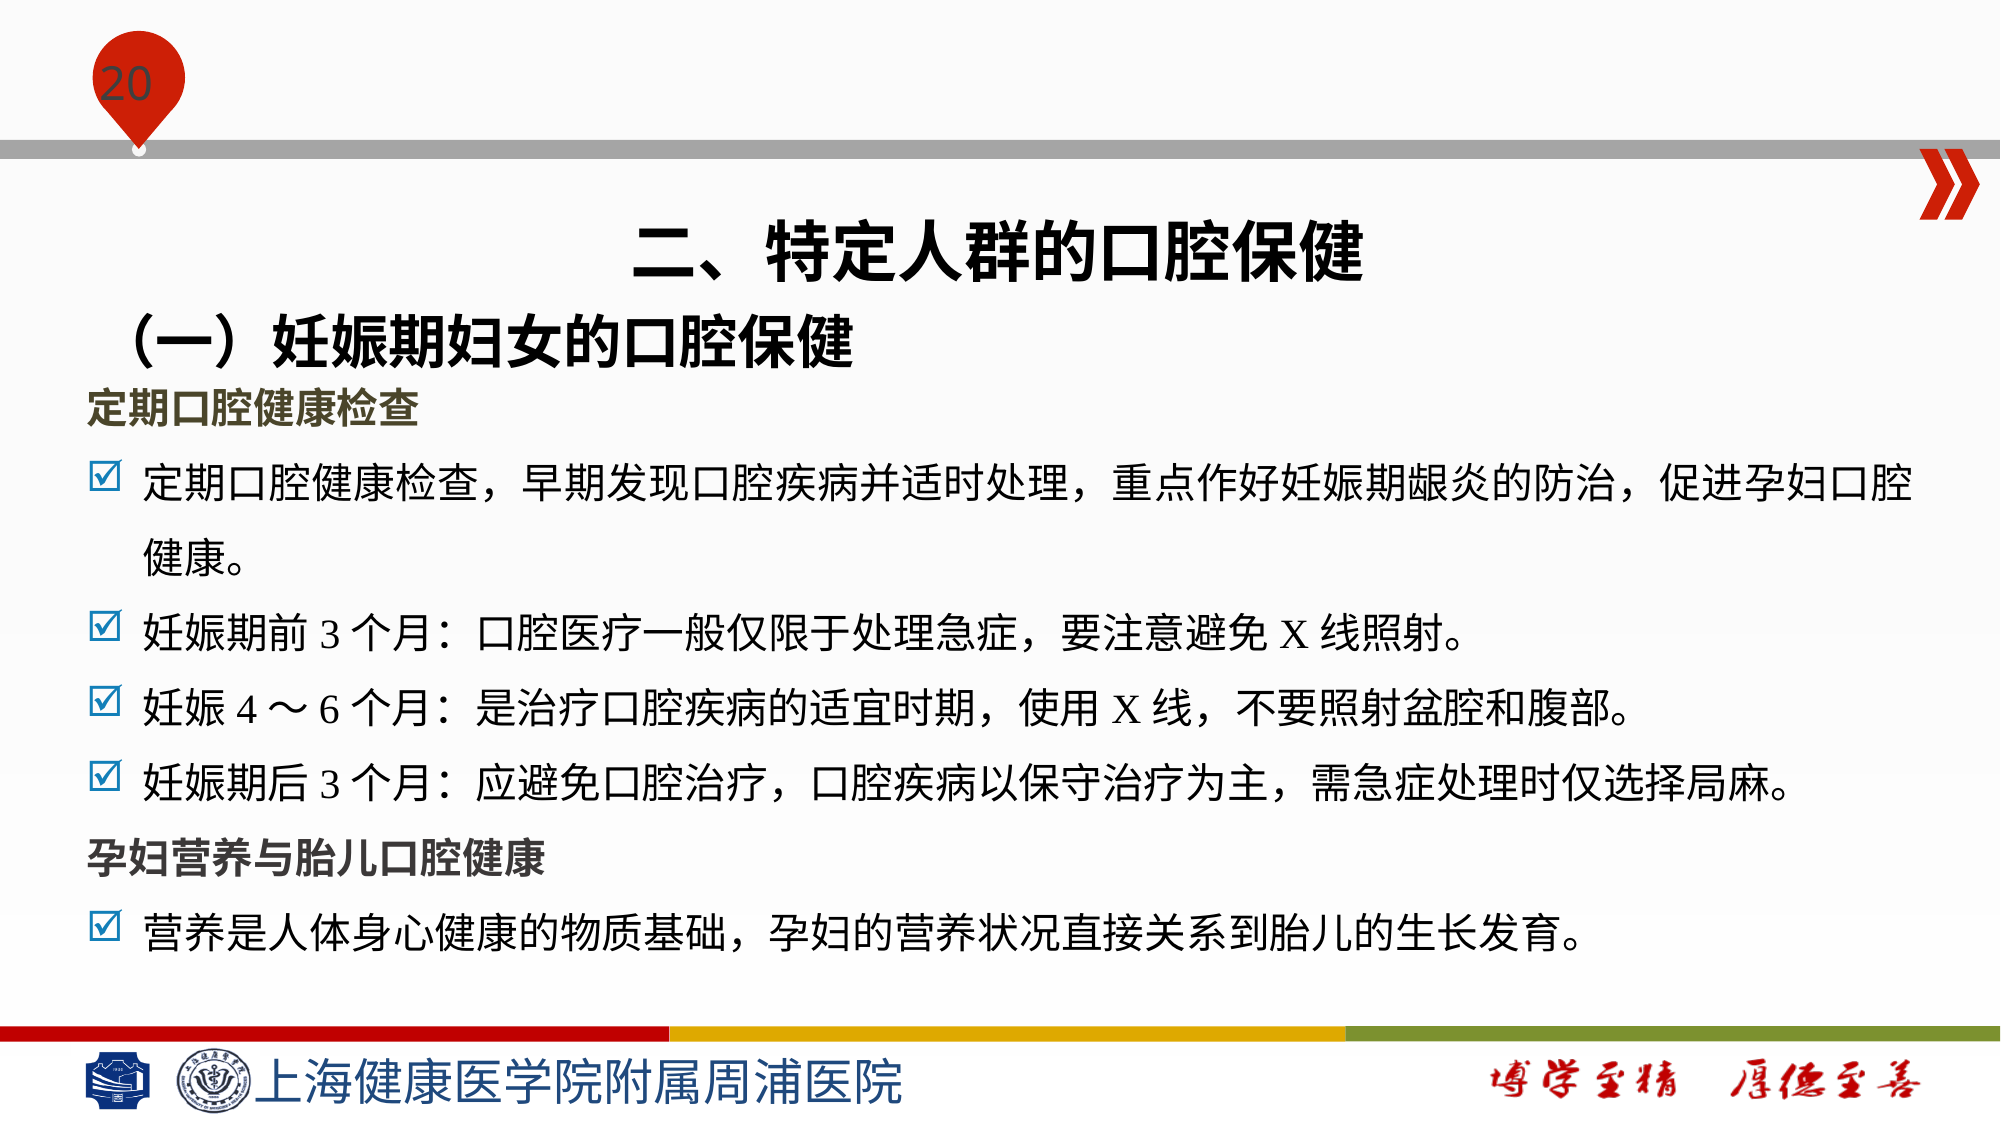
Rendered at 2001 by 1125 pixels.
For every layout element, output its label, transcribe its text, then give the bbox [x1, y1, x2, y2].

list [0, 7, 468, 80]
picture [1458, 1043, 1955, 1124]
text_box 二、特定人群的口腔保健 [615, 161, 1380, 297]
text_box 定期口腔健康检查 定期口腔健康检查，早期发现口腔疾病并适时处理，重点作好妊娠期龈炎的防治，促进孕妇口腔健康。 妊娠期前3个月：口腔医疗一般仅限于处理急症，要注意避免X线照射。 妊娠4～6个月：是治疗口腔疾病的适宜时期，使用X线，不要照射盆腔和腹部。 妊娠期后3个月：应避免口腔治疗，口腔疾病以保守治疗为主，需急症处理时仅选择局麻。 孕妇营养与胎儿口腔健康 营养是人体身心健康的物质基础，孕妇的营养状况直接关系到胎儿的生长发育。 [78, 348, 1922, 965]
picture [70, 1042, 260, 1121]
text_box （一）妊娠期妇女的口腔保健 [82, 263, 870, 348]
